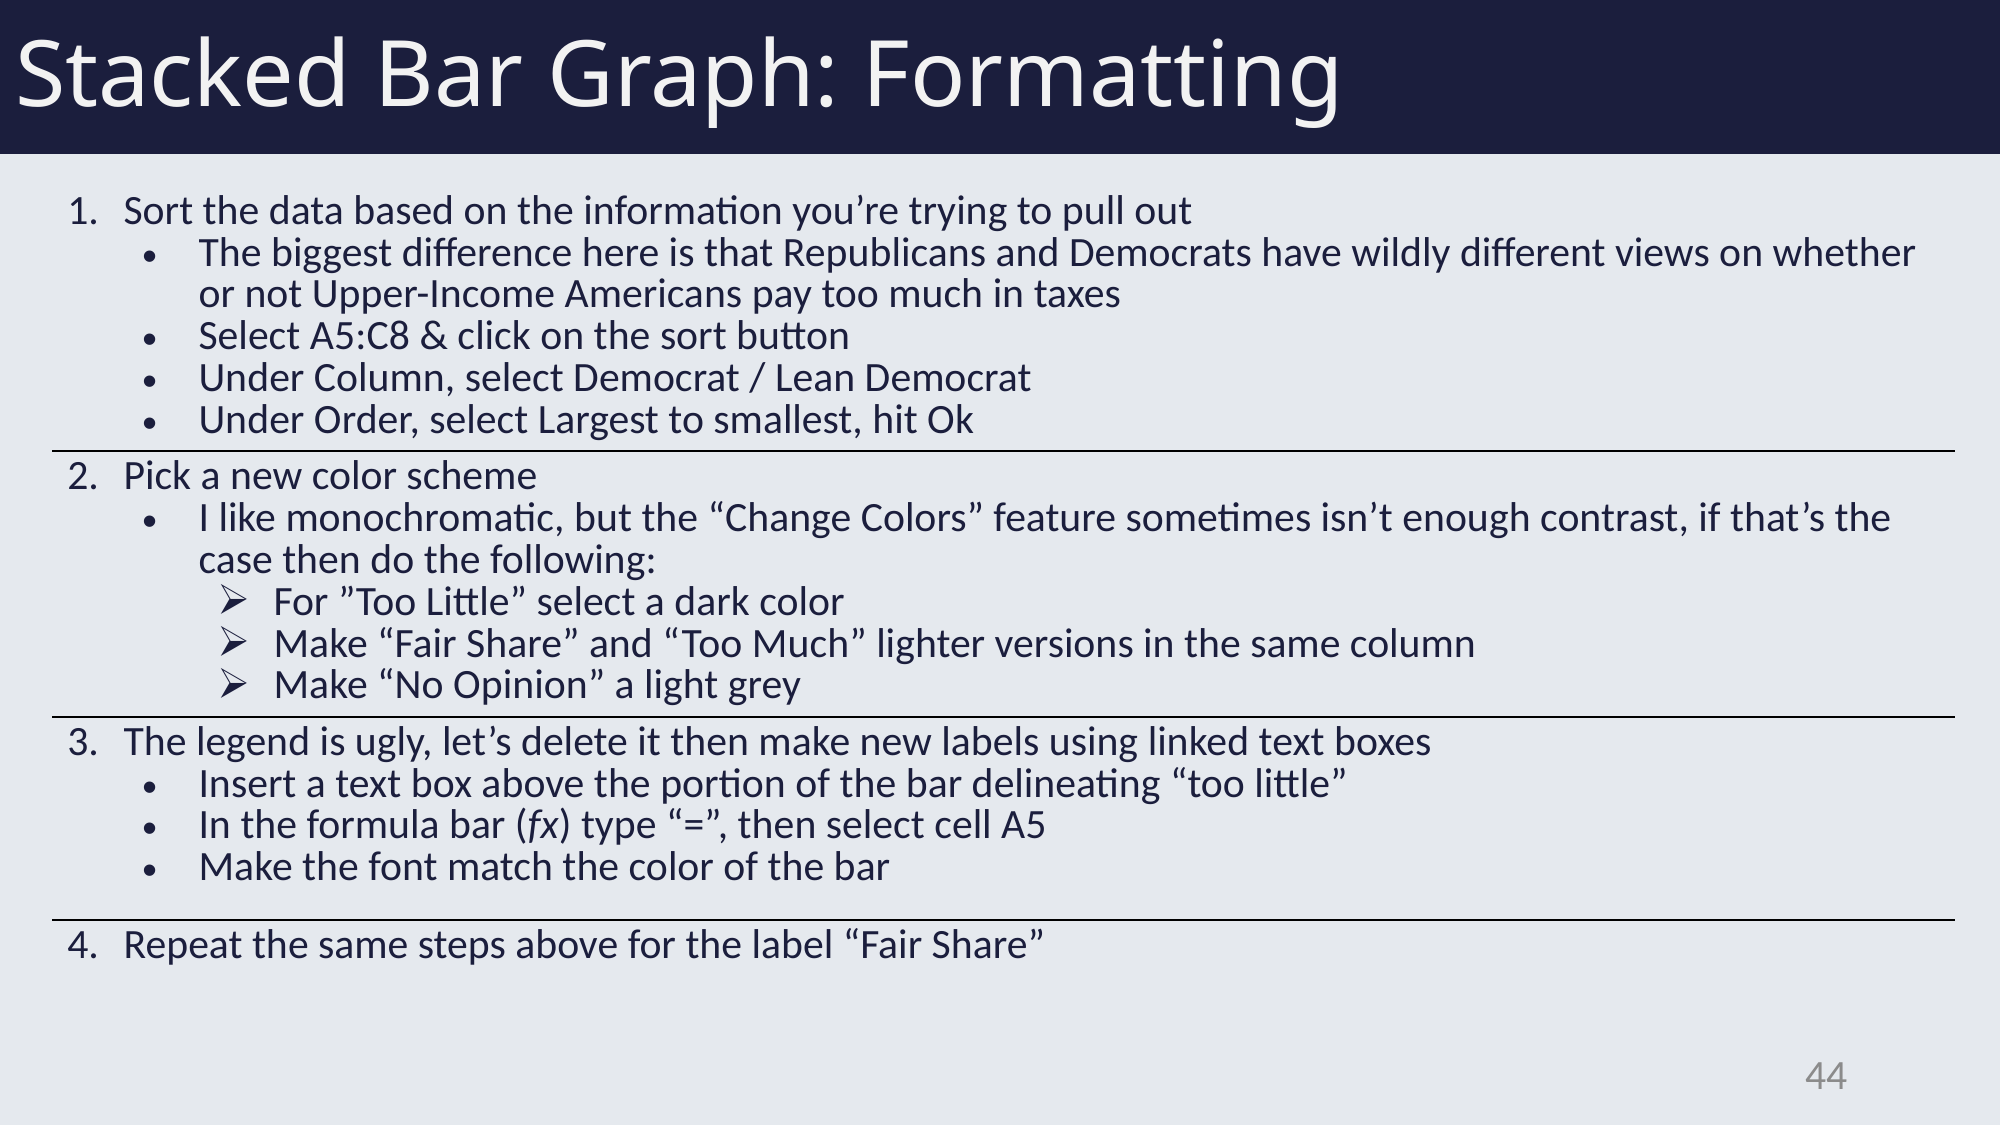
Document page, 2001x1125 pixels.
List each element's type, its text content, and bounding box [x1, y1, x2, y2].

table_header Sort the data based on the information you’re trying to pull out The biggest difference here is that Republicans and Democrats have wildly different views on whether or not Upper-Income Americans pay too much in taxes Select A5:C8 & click on the sort button Under Column, select Democrat / Lean Democrat Under Order, select Largest to smallest, hit Ok [52, 186, 1955, 450]
table_cell Repeat the same steps above for the label “Fair Share” [52, 921, 1955, 999]
table_cell The legend is ugly, let’s delete it then make new labels using linked text boxes Insert a text box above the portion of the bar delineating “too little” In the formula bar (fx) type “=”, then select cell A5 Make the font match the color of the bar [52, 718, 1955, 919]
slide_number 44 [1412, 1042, 1863, 1103]
table_cell Pick a new color scheme I like monochromatic, but the “Change Colors” feature sometimes isn’t enough contrast, if that’s the case then do the following: For ”Too Little” select a dark color Make “Fair Share” and “Too Much” lighter versions in the same column Make “No Opinion” a light grey [52, 452, 1955, 716]
text_box [0, 186, 2000, 1125]
title Stacked Bar Graph: Formatting [0, 0, 2000, 186]
